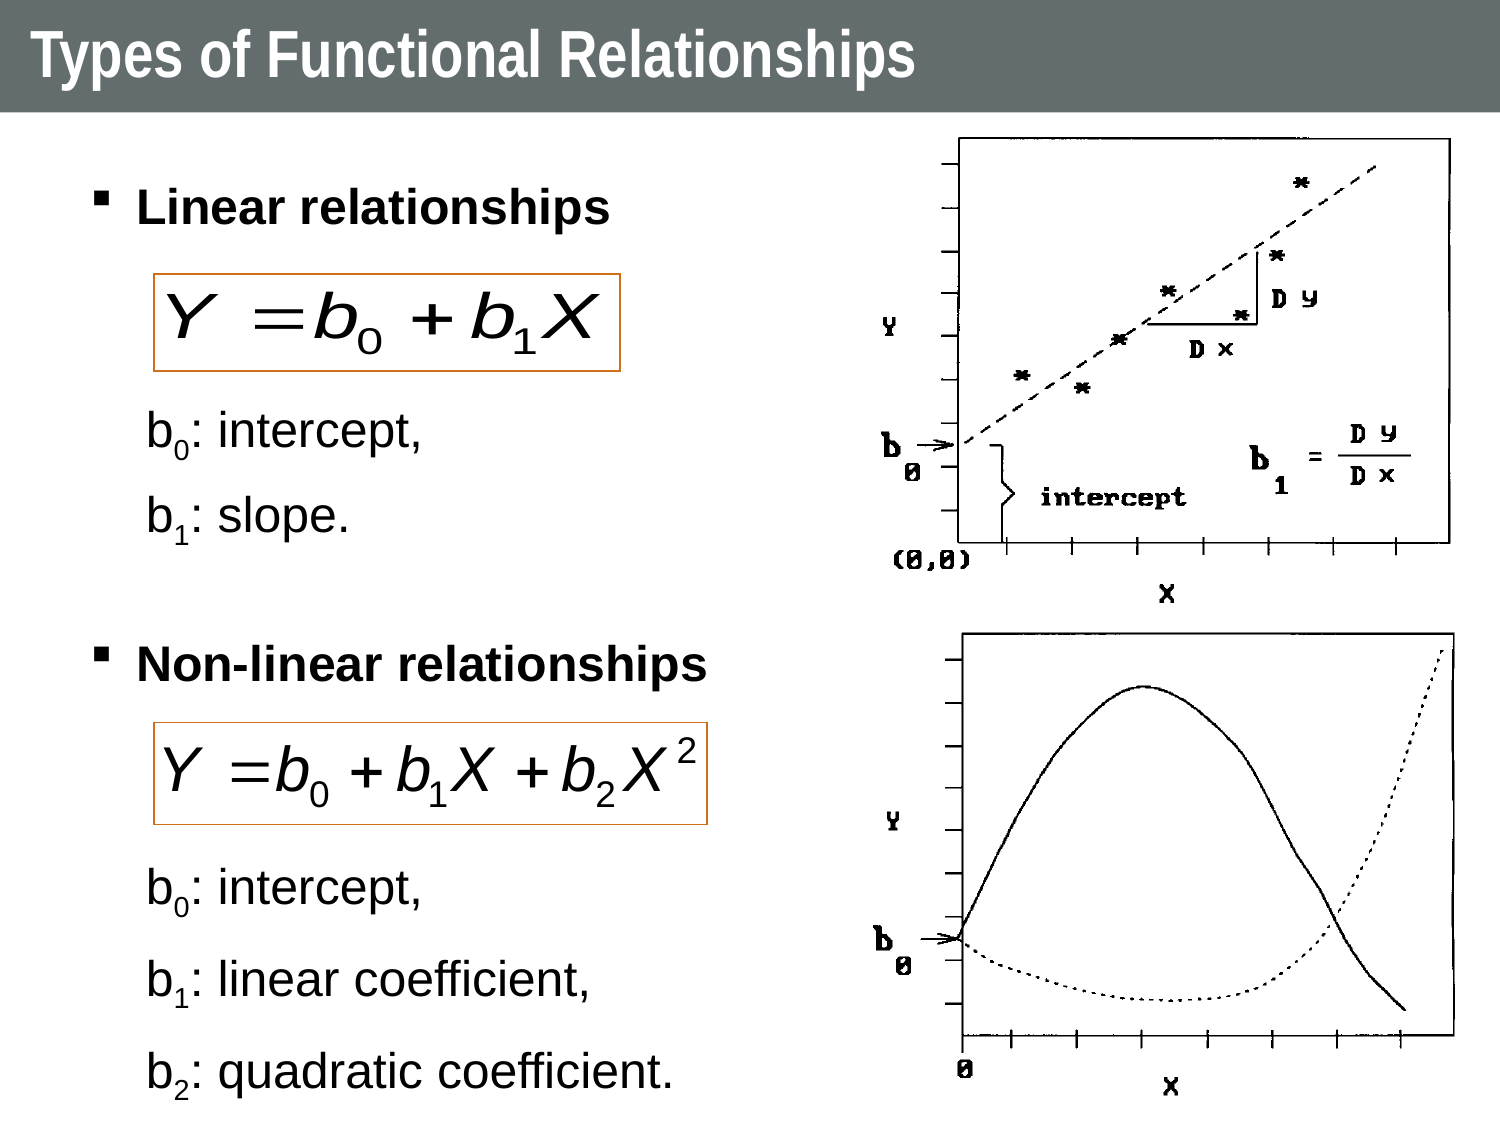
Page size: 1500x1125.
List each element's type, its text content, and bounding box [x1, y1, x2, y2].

list Linear relationships b0: intercept, b1: slope. Non-linear relationships b0: intercept, b1: linear coefficient, b2: quadratic coefficient. [74, 167, 864, 986]
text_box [854, 125, 1472, 625]
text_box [154, 274, 620, 371]
title Types of Functional Relationships [0, 0, 1500, 117]
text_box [154, 722, 707, 824]
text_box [869, 624, 1472, 1115]
